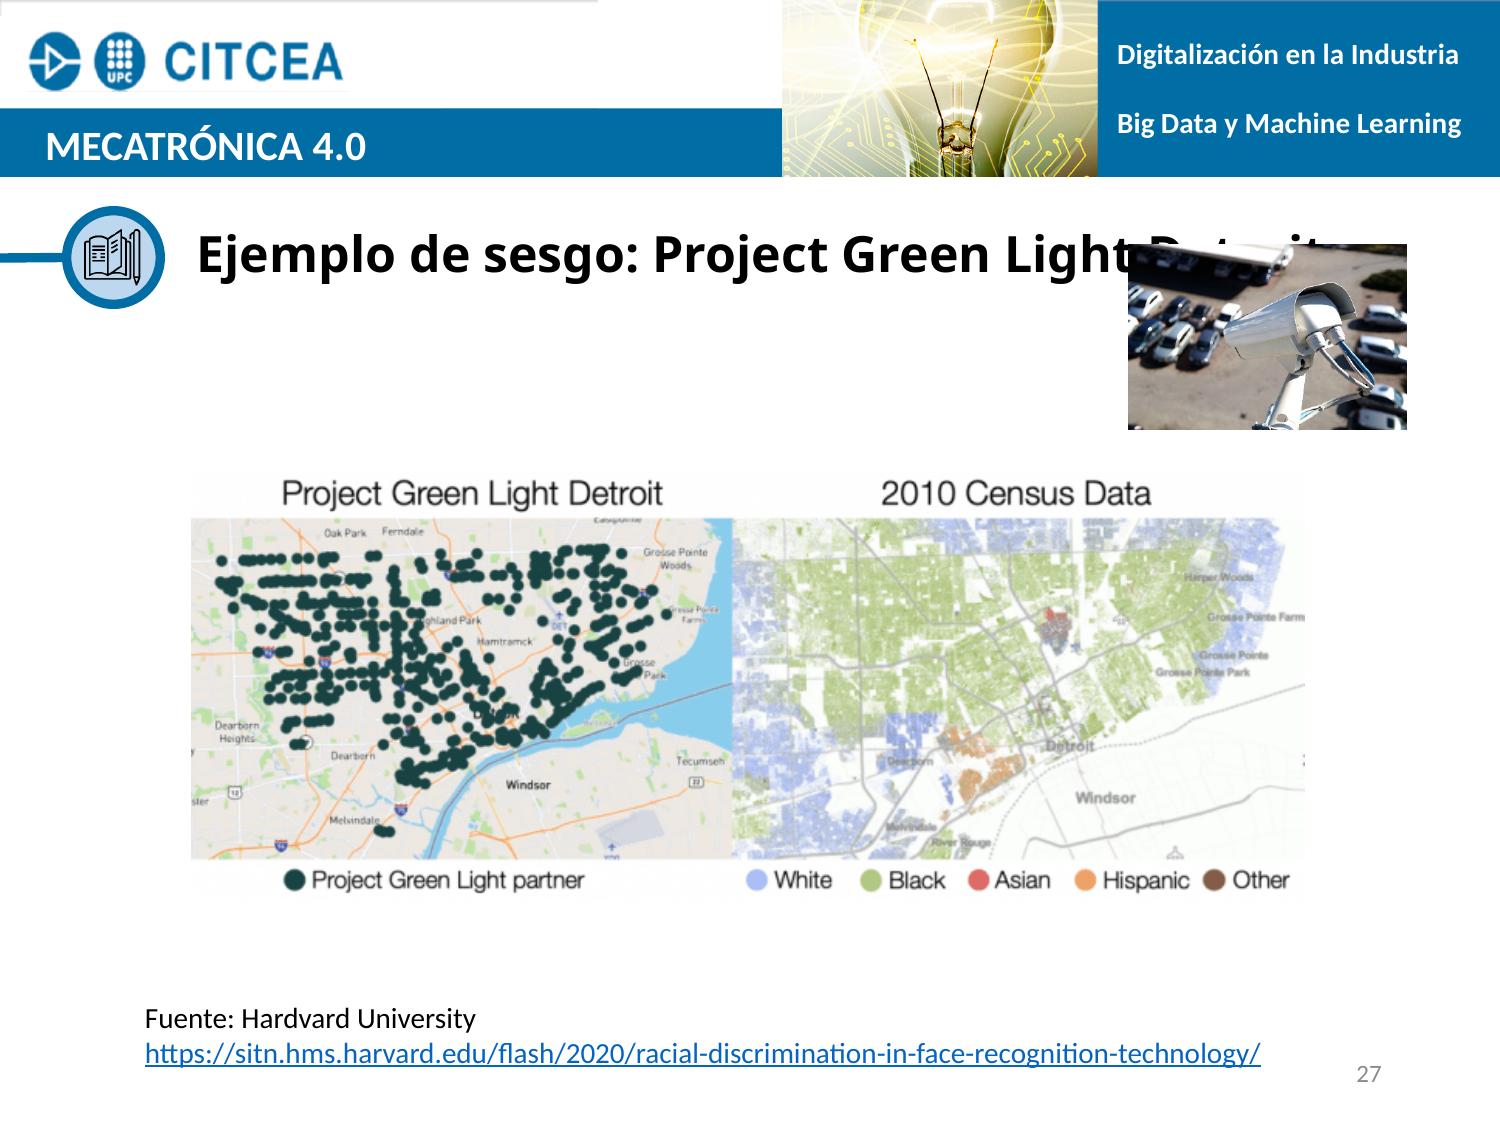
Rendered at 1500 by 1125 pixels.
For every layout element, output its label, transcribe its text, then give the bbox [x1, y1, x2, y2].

text_box [66, 210, 161, 305]
picture [83, 228, 141, 286]
picture [782, 0, 1500, 177]
picture [191, 471, 1305, 904]
slide_number 27 [1059, 1042, 1397, 1103]
text_box Fuente: Hardvard University https://sitn.hms.harvard.edu/flash/2020/racial-discrimination-in-face-recognition-technology/ [130, 991, 1367, 1077]
picture [1128, 244, 1407, 430]
text_box Ejemplo de sesgo: Project Green Light Detroit [181, 221, 1500, 347]
picture [0, 0, 598, 108]
